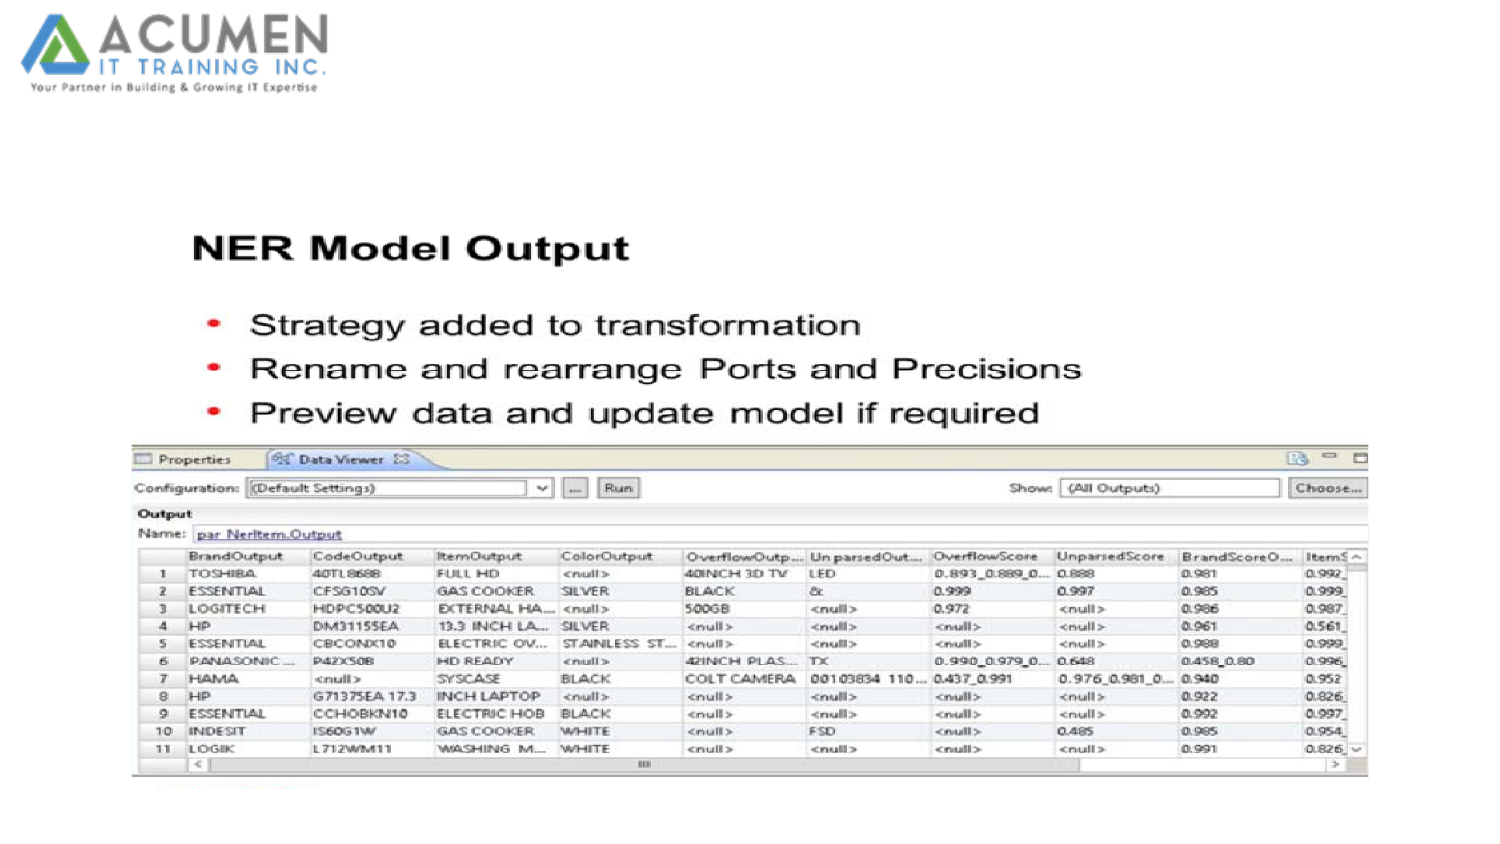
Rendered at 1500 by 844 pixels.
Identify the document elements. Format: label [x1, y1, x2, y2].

picture [131, 220, 1369, 789]
picture [18, 12, 332, 98]
